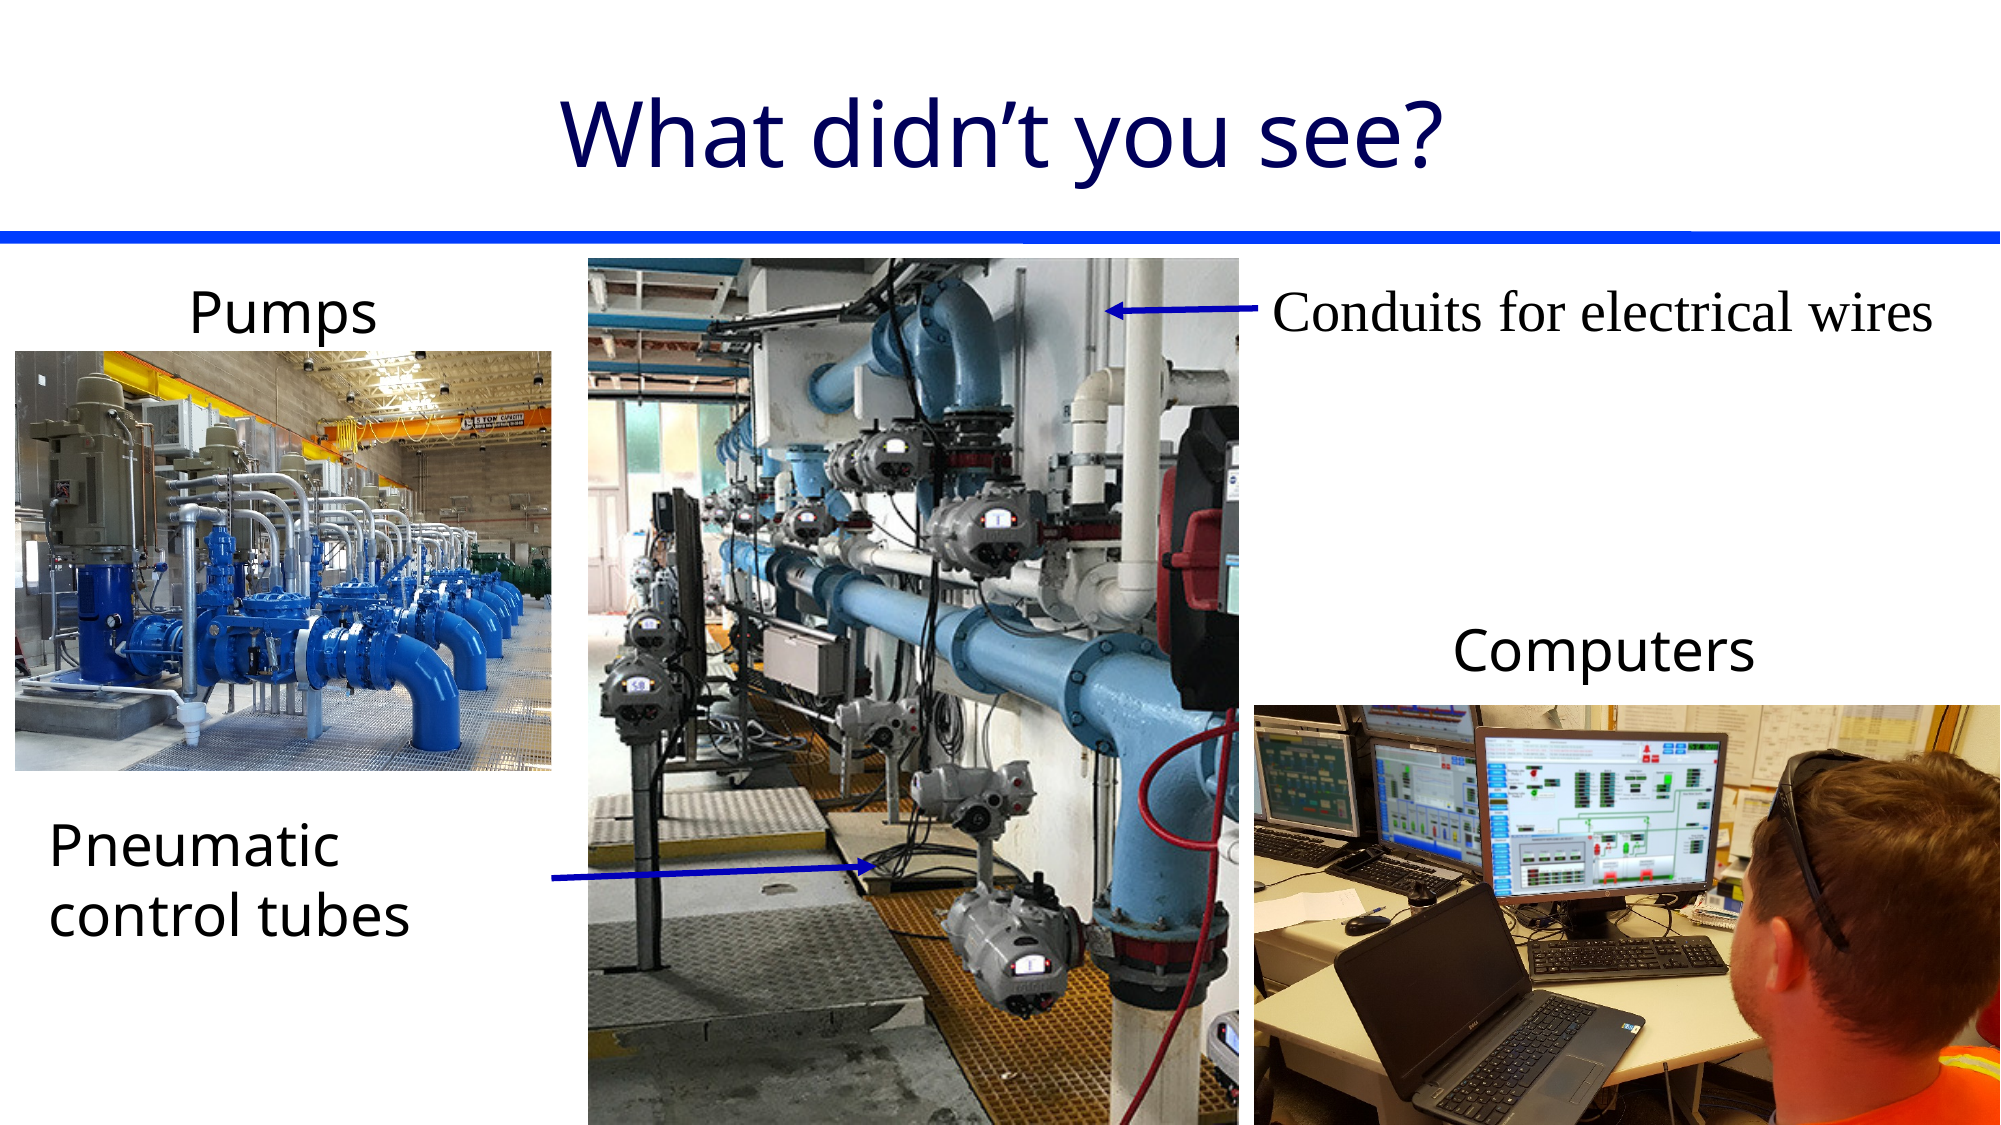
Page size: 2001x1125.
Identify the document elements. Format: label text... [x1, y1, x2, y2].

title What didn’t you see? [75, 37, 1930, 225]
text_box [14, 267, 552, 771]
picture [587, 258, 1239, 1125]
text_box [1254, 605, 2000, 1125]
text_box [1104, 265, 1954, 352]
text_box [33, 800, 877, 958]
